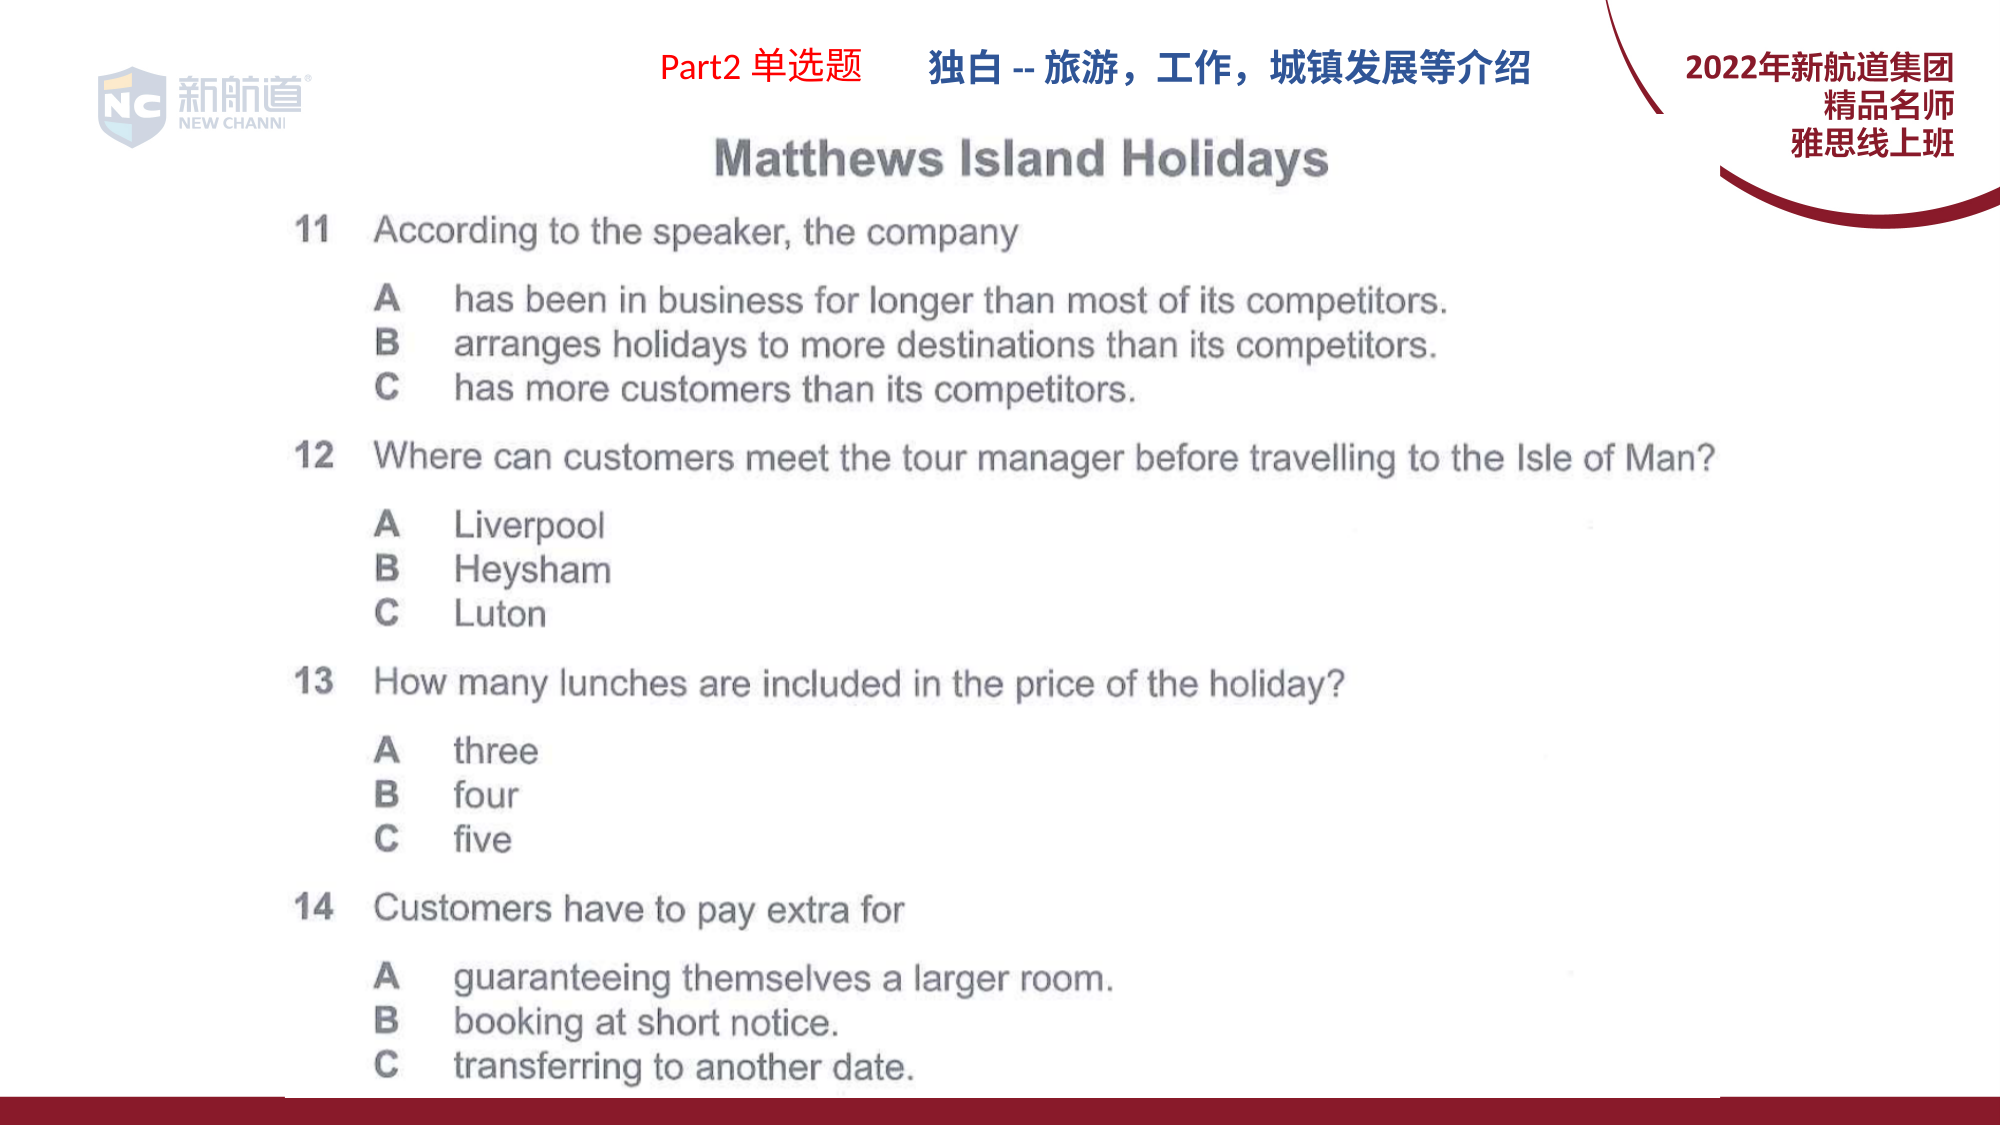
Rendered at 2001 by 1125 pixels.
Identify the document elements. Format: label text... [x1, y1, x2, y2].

text_box 独白--旅游，工作，城镇发展等介绍 [913, 36, 1547, 97]
text_box Part2单选题 [645, 34, 878, 95]
picture [0, 0, 2000, 1125]
